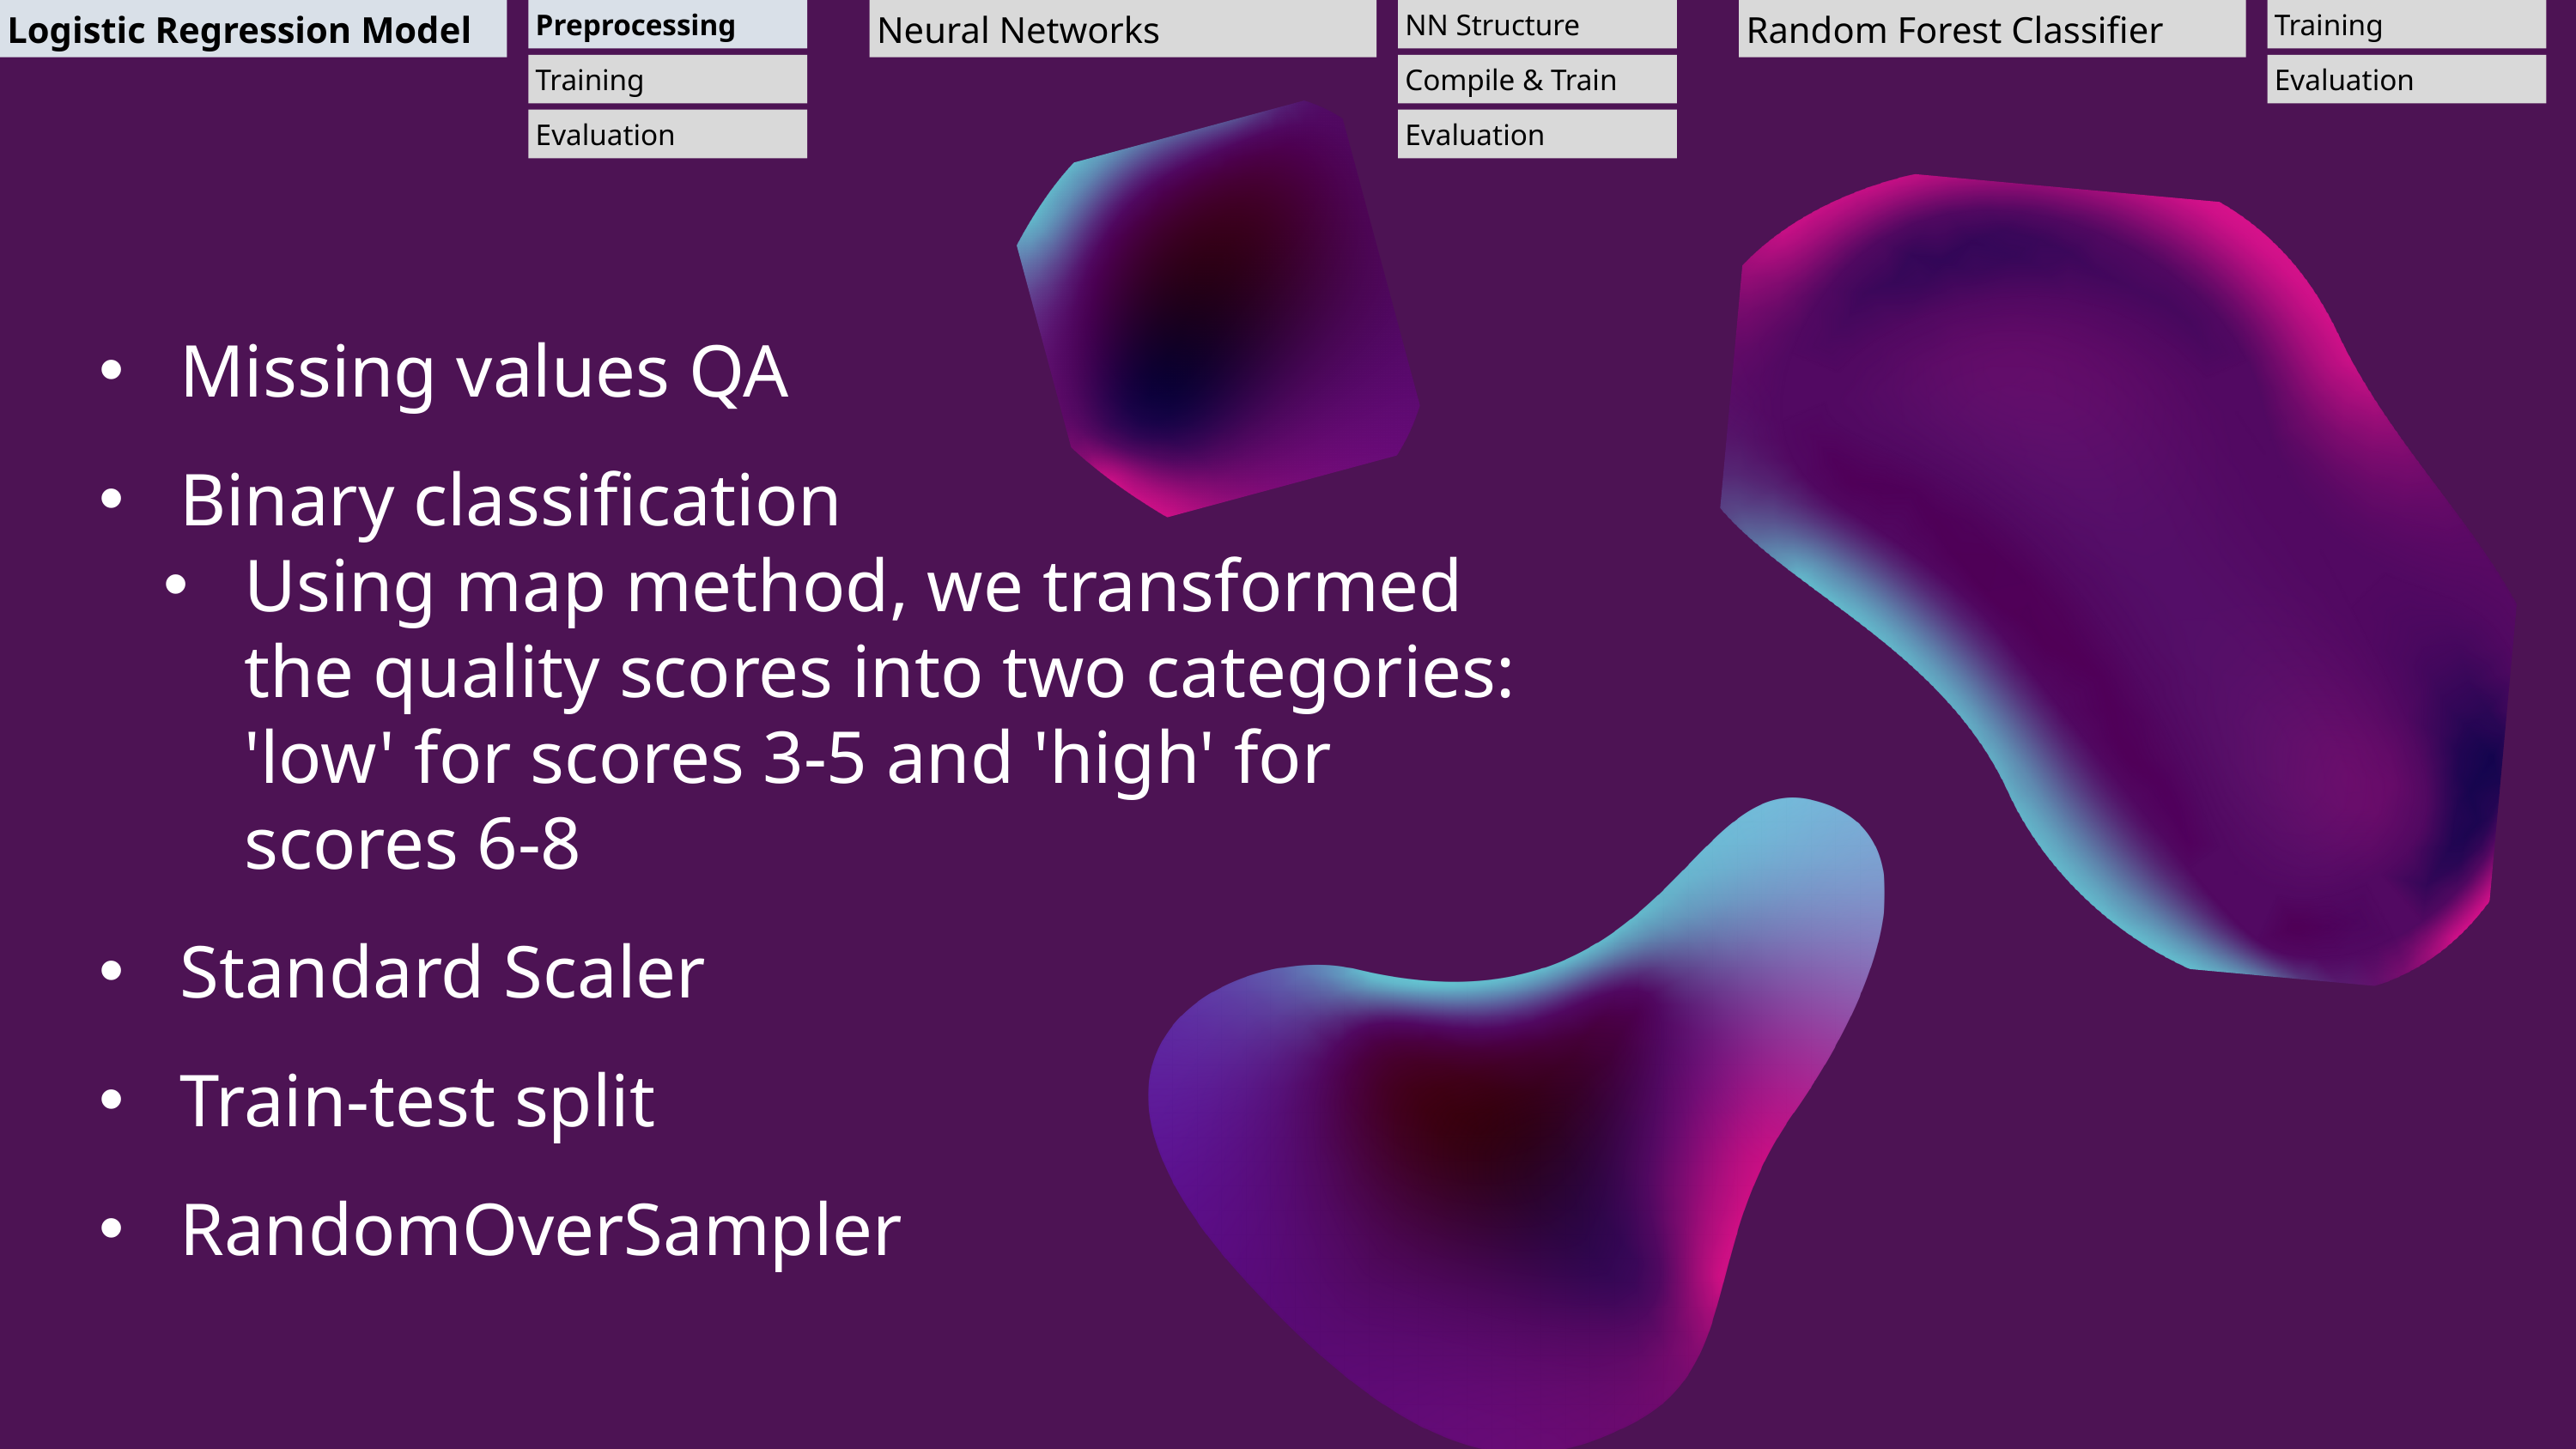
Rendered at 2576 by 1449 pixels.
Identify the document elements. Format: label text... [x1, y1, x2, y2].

text_box Compile & Train [1398, 54, 1677, 104]
text_box Neural Networks [869, 0, 1377, 58]
text_box Missing values QA Binary classification Using map method, we transformed the quality scores into two categories: 'low' for scores 3-5 and 'high' for scores 6-8 Standard Scaler Train-test split RandomOverSampler [34, 282, 1538, 1439]
text_box Random Forest Classifier [1739, 0, 2246, 58]
text_box Logistic Regression Model [0, 0, 507, 58]
text_box Preprocessing [528, 0, 808, 49]
text_box NN Structure [1398, 0, 1677, 49]
text_box [1682, 159, 2551, 996]
text_box Evaluation [528, 109, 808, 159]
text_box [1148, 797, 1885, 1449]
text_box [999, 92, 1388, 282]
text_box Evaluation [2267, 54, 2547, 104]
text_box Training [528, 54, 808, 104]
text_box Evaluation [1398, 109, 1677, 159]
text_box Training [2267, 0, 2547, 49]
